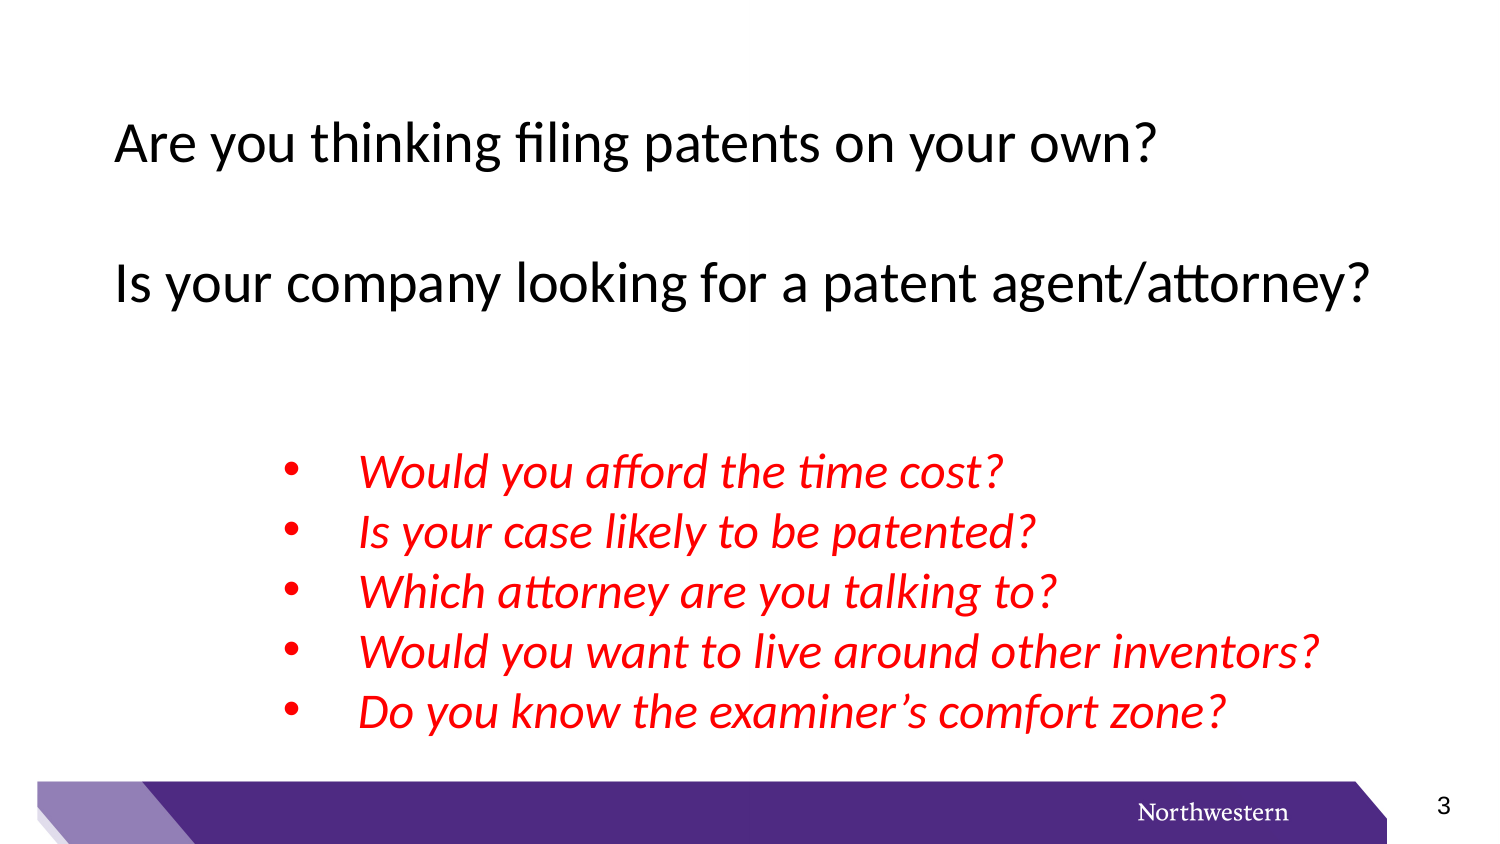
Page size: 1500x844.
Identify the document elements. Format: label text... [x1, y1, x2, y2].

picture [0, 0, 1499, 844]
slide_number 2 [1367, 782, 1466, 827]
text_box Would you afford the time cost? Is your case likely to be patented? Which attorney are you talking to? Would you want to live around other inventors? Do you know the examiner’s comfort zone? [268, 431, 1425, 746]
text_box Are you thinking filing patents on your own? Is your company looking for a patent agent/attorney? [100, 96, 1404, 322]
